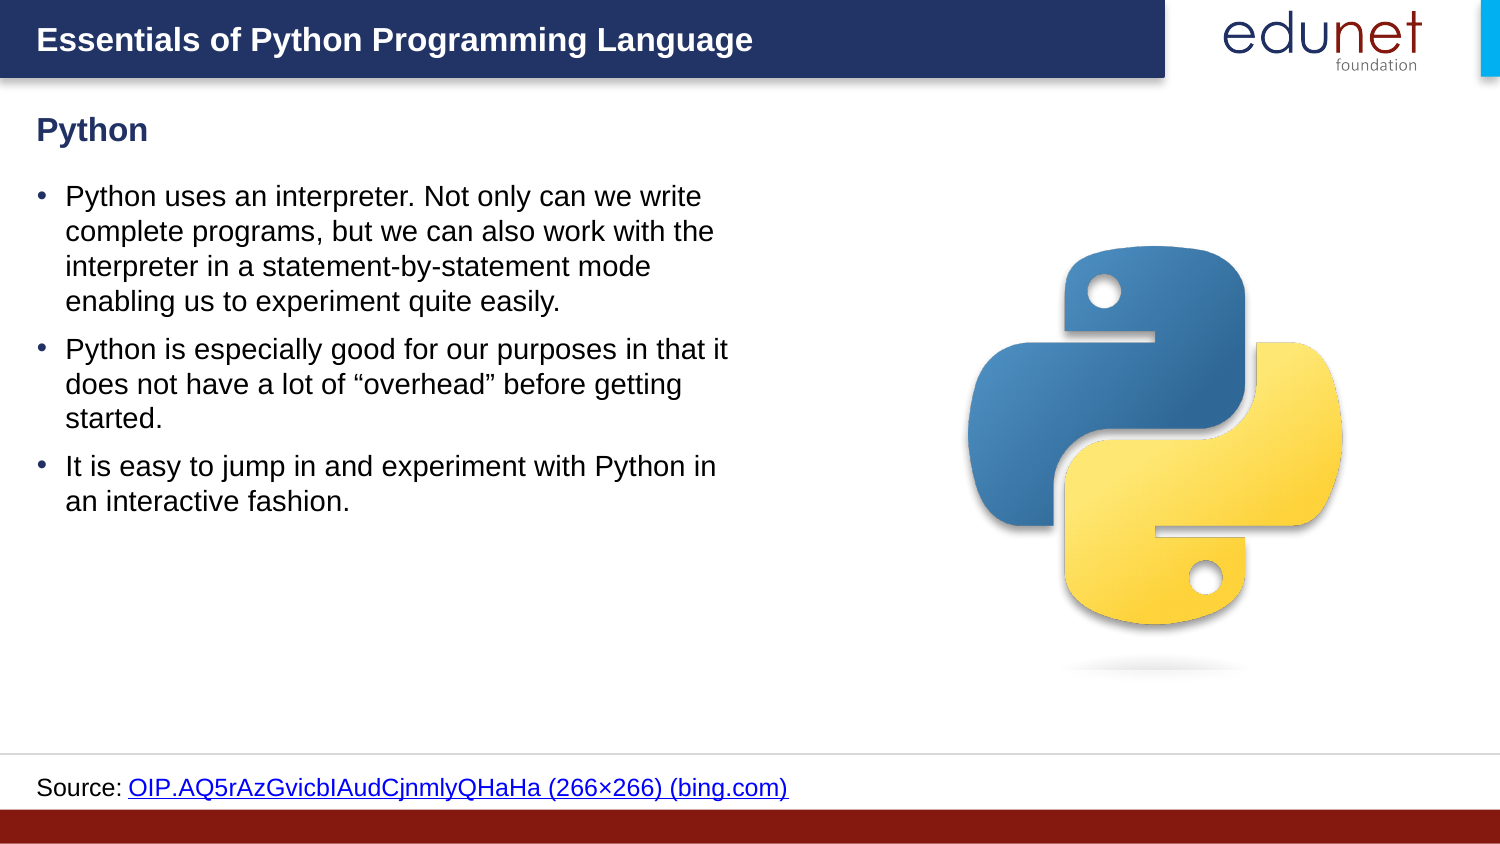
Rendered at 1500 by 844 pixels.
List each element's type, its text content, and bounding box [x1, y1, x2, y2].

picture [1219, 8, 1424, 75]
picture [968, 246, 1355, 671]
text_box OIP.AQ5rAzGvicbIAudCjnmlyQHaHa (266×266) (bing.com) [113, 763, 1187, 809]
text_box Python [21, 101, 326, 156]
text_box Python uses an interpreter. Not only can we write complete programs, but we can also work with the interpreter in a statement-by-statement mode enabling us to experiment quite easily. Python is especially good for our purposes in that it does not have a lot of “overhead” before getting started. It is easy to jump in and experiment with Python in an interactive fashion. [21, 170, 750, 525]
text_box Source: [21, 763, 113, 809]
